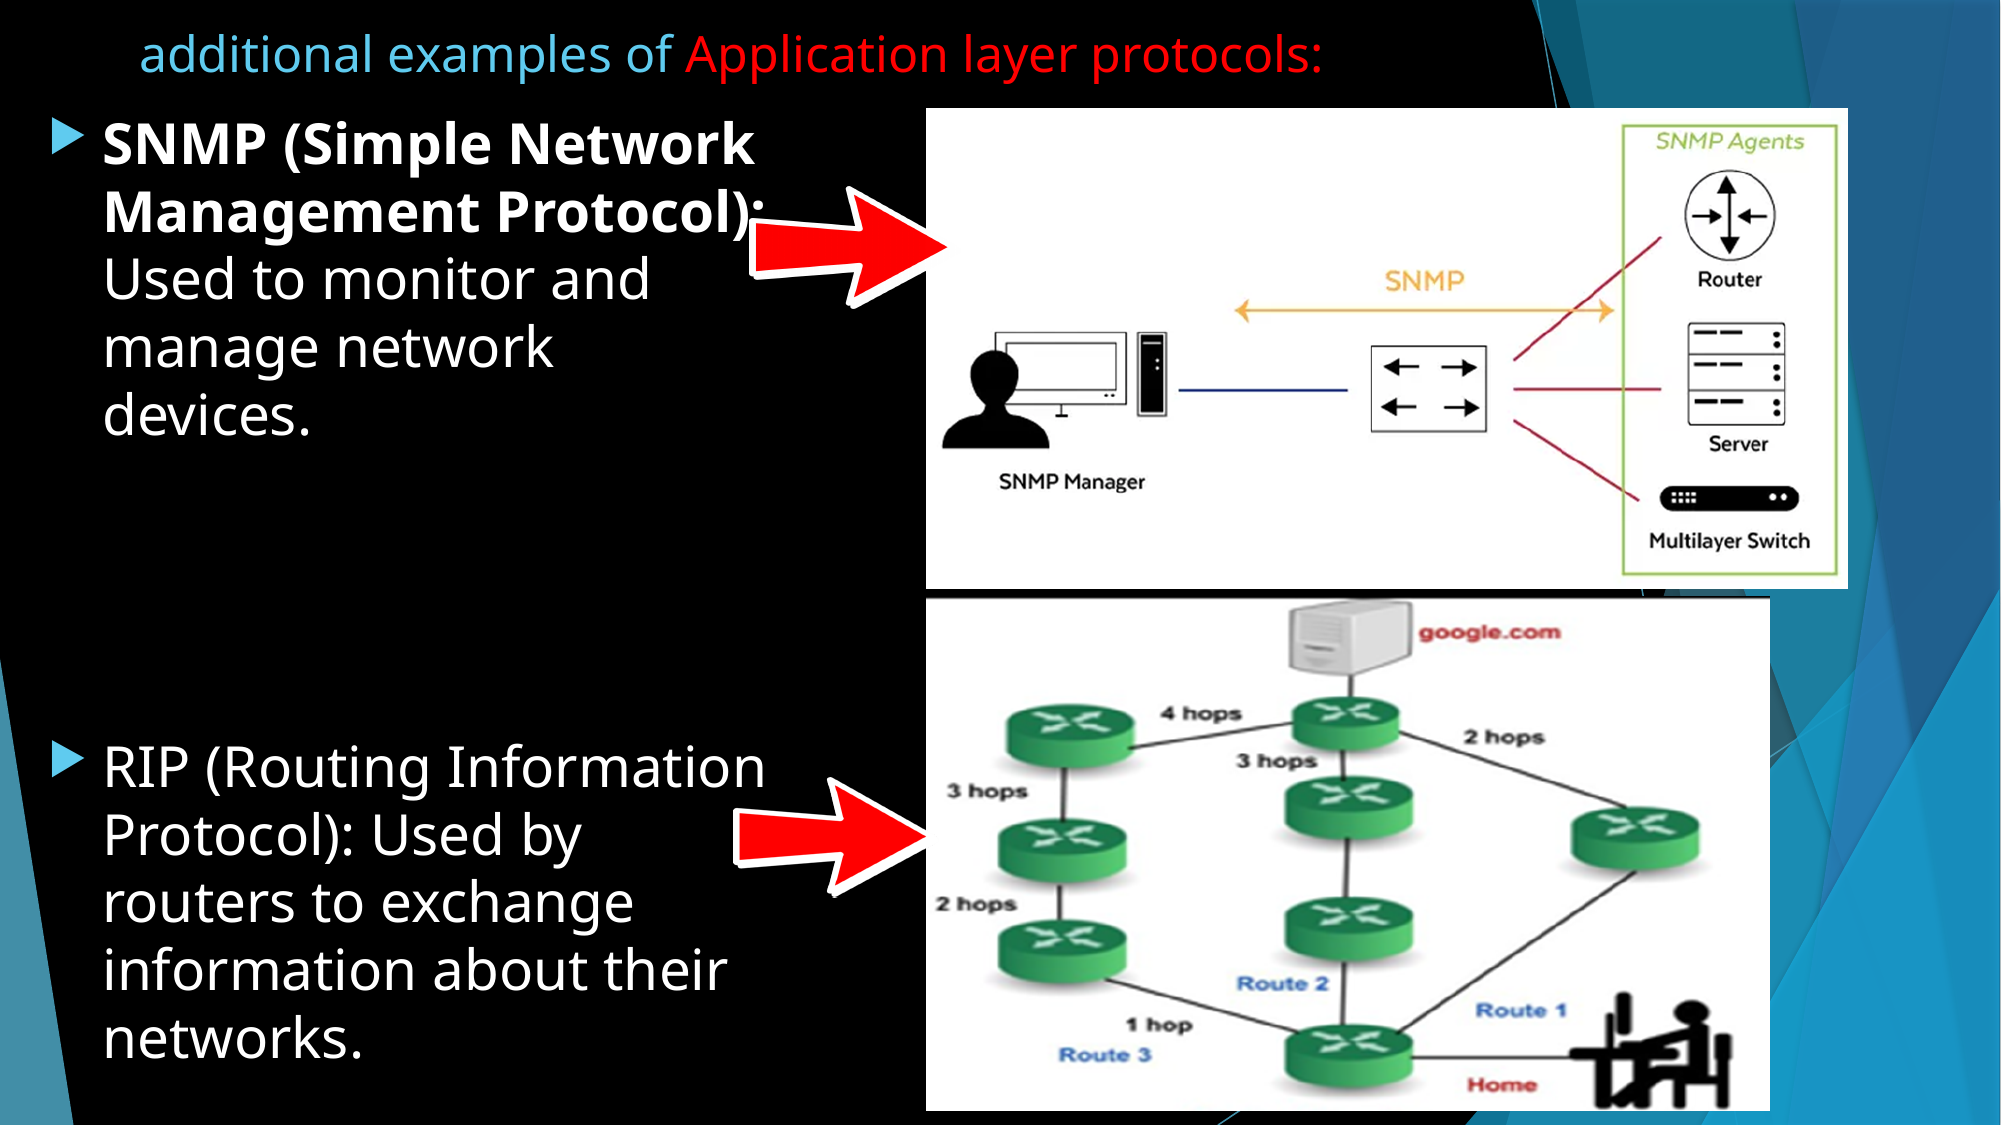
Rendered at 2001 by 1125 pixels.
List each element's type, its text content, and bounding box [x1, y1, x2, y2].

picture [748, 107, 1849, 590]
title additional examples of Application layer protocols: [124, 14, 1730, 101]
list SNMP (Simple Network Management Protocol): Used to monitor and manage network devices. RIP (Routing Information Protocol): Used by routers to exchange information about their networks. [32, 100, 784, 1087]
picture [732, 596, 1771, 1112]
